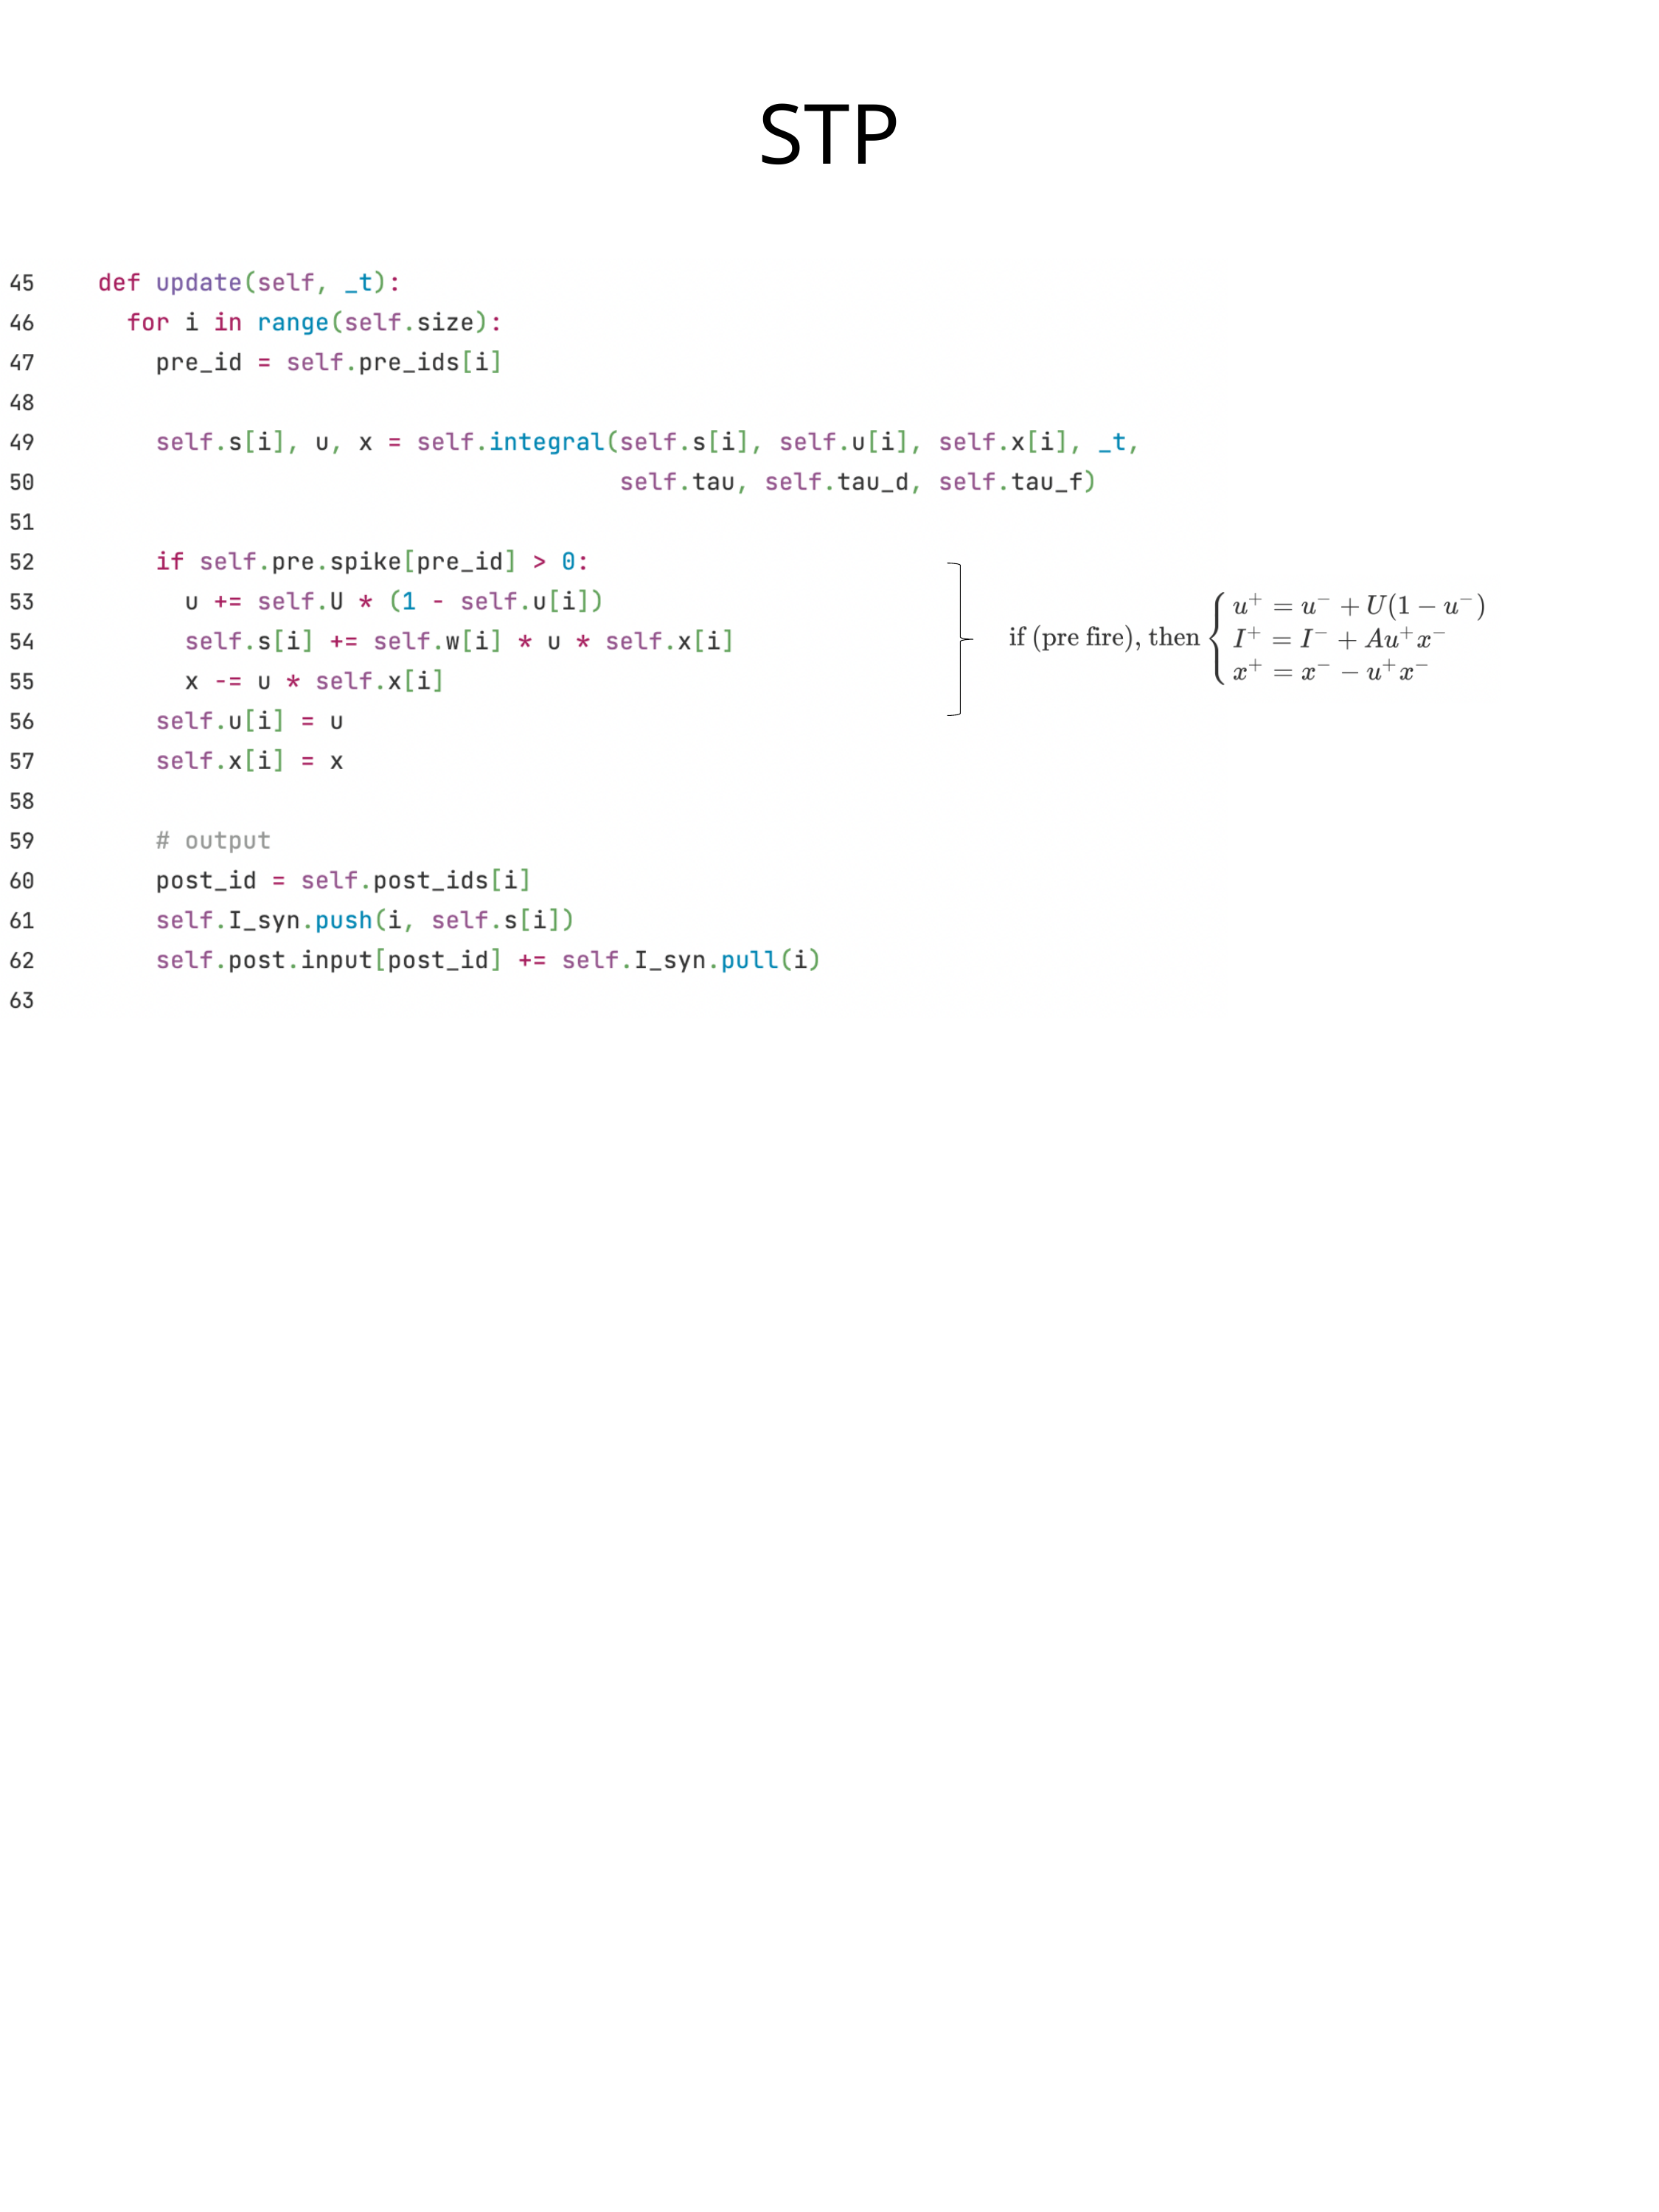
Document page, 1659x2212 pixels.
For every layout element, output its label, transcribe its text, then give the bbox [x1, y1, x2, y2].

picture [0, 258, 1502, 1019]
title STP [114, 63, 1545, 212]
